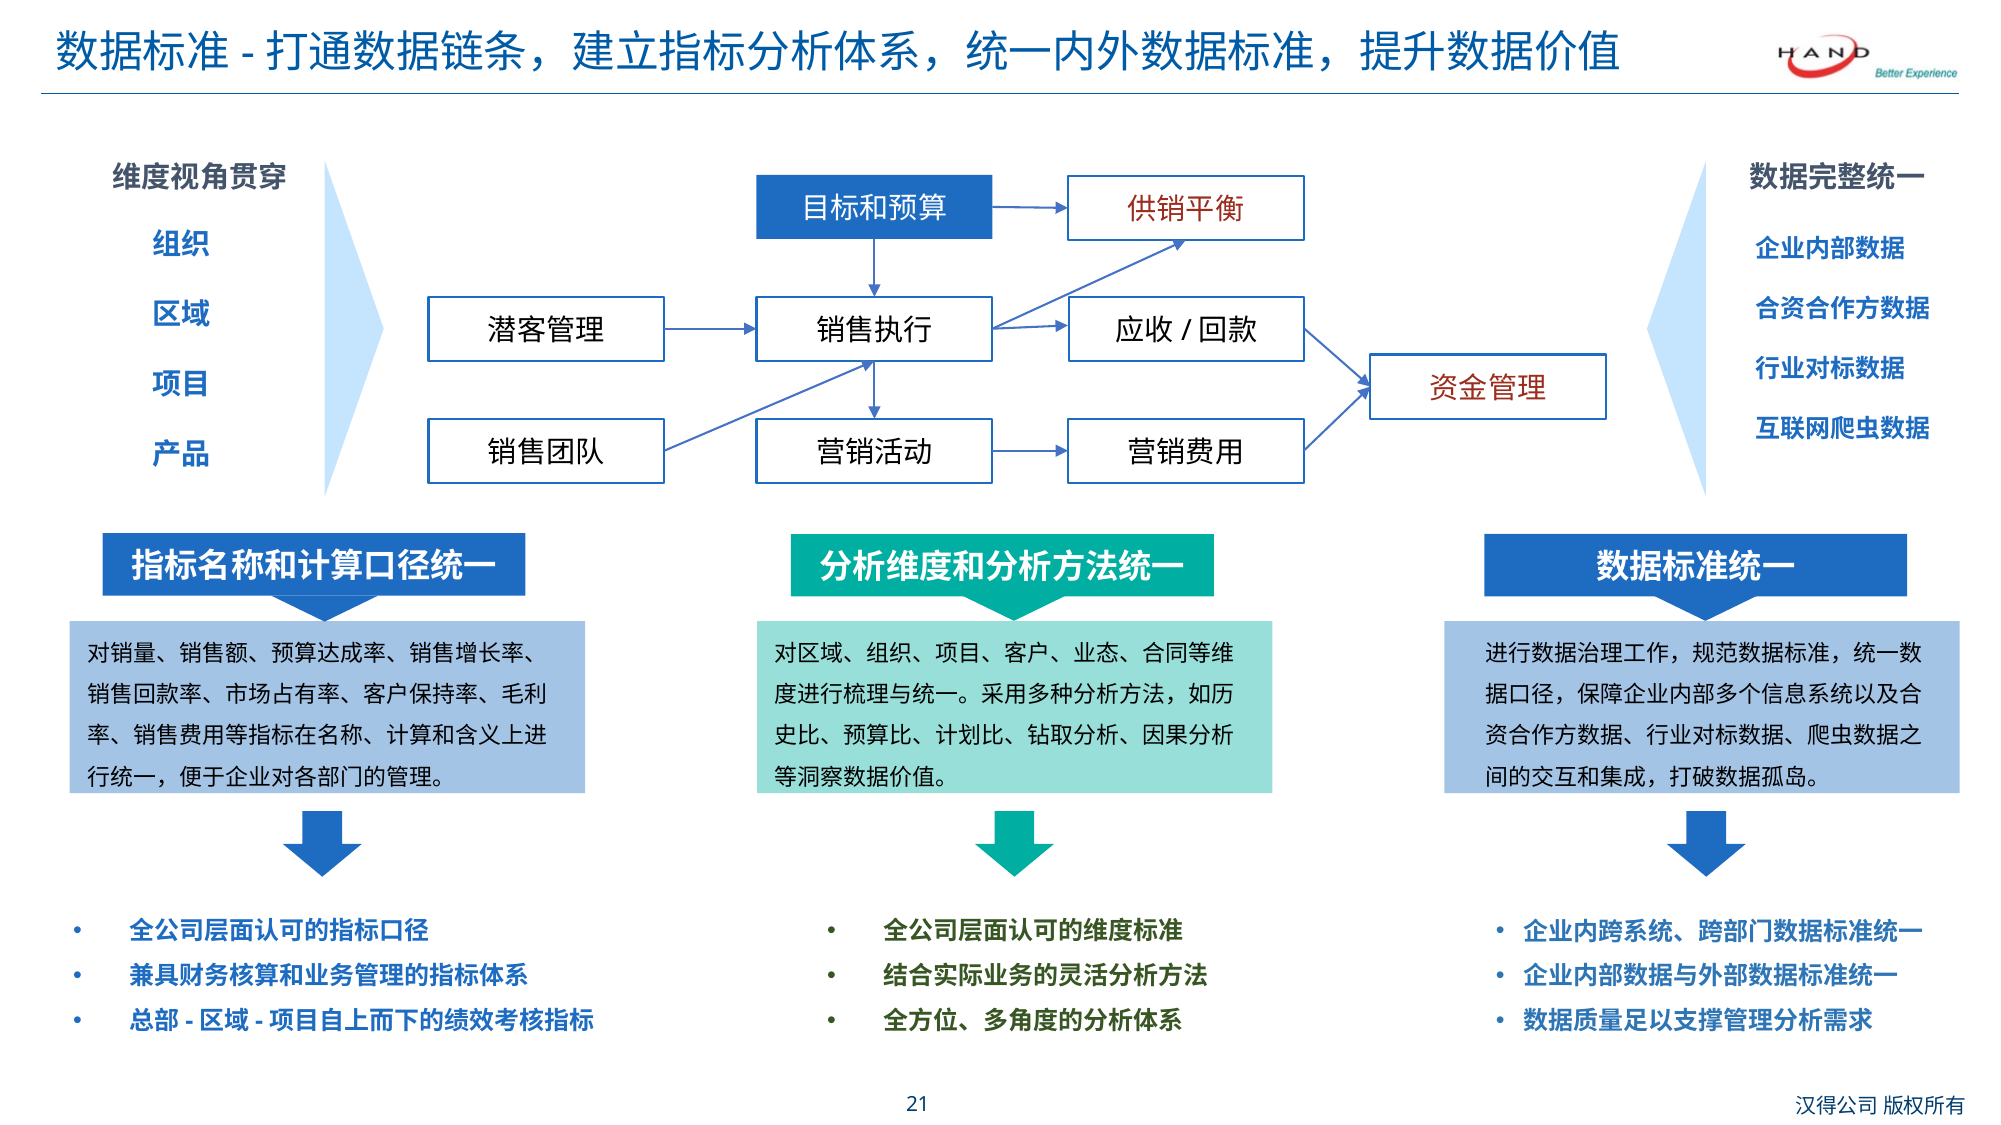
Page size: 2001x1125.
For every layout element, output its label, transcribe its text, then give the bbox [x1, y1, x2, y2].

text_box [282, 811, 362, 877]
text_box 资金管理 [1371, 354, 1607, 419]
text_box 组织 区域 项目 产品 [138, 217, 227, 478]
text_box 进行数据治理工作，规范数据标准，统一数据口径，保障企业内部多个信息系统以及合资合作方数据、行业对标数据、爬虫数据之间的交互和集成，打破数据孤岛。 [1444, 621, 1960, 794]
picture [1852, 31, 1960, 82]
text_box 维度视角贯穿 [73, 132, 303, 201]
text_box 潜客管理 [428, 296, 665, 361]
text_box 供销平衡 [1067, 175, 1304, 240]
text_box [664, 360, 875, 451]
text_box 数据完整统一 [1711, 132, 1941, 201]
text_box [974, 811, 1055, 877]
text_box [1484, 533, 1908, 621]
text_box 销售团队 [428, 418, 665, 483]
text_box 全公司层面认可的维度标准 结合实际业务的灵活分析方法 全方位、多角度的分析体系 [812, 892, 1224, 1042]
text_box 营销费用 [1067, 418, 1304, 483]
text_box 对区域、组织、项目、客户、业态、合同等维度进行梳理与统一。采用多种分析方法，如历史比、预算比、计划比、钻取分析、因果分析等洞察数据价值。 [757, 621, 1273, 794]
title 数据标准-打通数据链条，建立指标分析体系，统一内外数据标准，提升数据价值 [40, 22, 1852, 226]
text_box 全公司层面认可的指标口径 兼具财务核算和业务管理的指标体系 总部-区域-项目自上而下的绩效考核指标 [58, 892, 609, 1042]
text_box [1304, 328, 1371, 386]
text_box 对销量、销售额、预算达成率、销售增长率、销售回款率、市场占有率、客户保持率、毛利率、销售费用等指标在名称、计算和含义上进行统一，便于企业对各部门的管理。 [69, 621, 586, 794]
text_box [324, 160, 384, 497]
text_box 目标和预算 [756, 174, 993, 239]
text_box 企业内部数据 合资合作方数据 行业对标数据 互联网爬虫数据 [1740, 225, 1948, 480]
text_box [992, 239, 1186, 329]
text_box [1666, 811, 1746, 877]
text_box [790, 534, 1214, 621]
text_box 应收/回款 [1068, 296, 1305, 361]
text_box 企业内跨系统、跨部门数据标准统一 企业内部数据与外部数据标准统一 数据质量足以支撑管理分析需求 [1457, 892, 1958, 1043]
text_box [1303, 386, 1371, 451]
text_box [102, 533, 526, 622]
text_box 销售执行 [756, 296, 993, 361]
text_box [1646, 160, 1706, 497]
text_box 营销活动 [756, 418, 993, 483]
